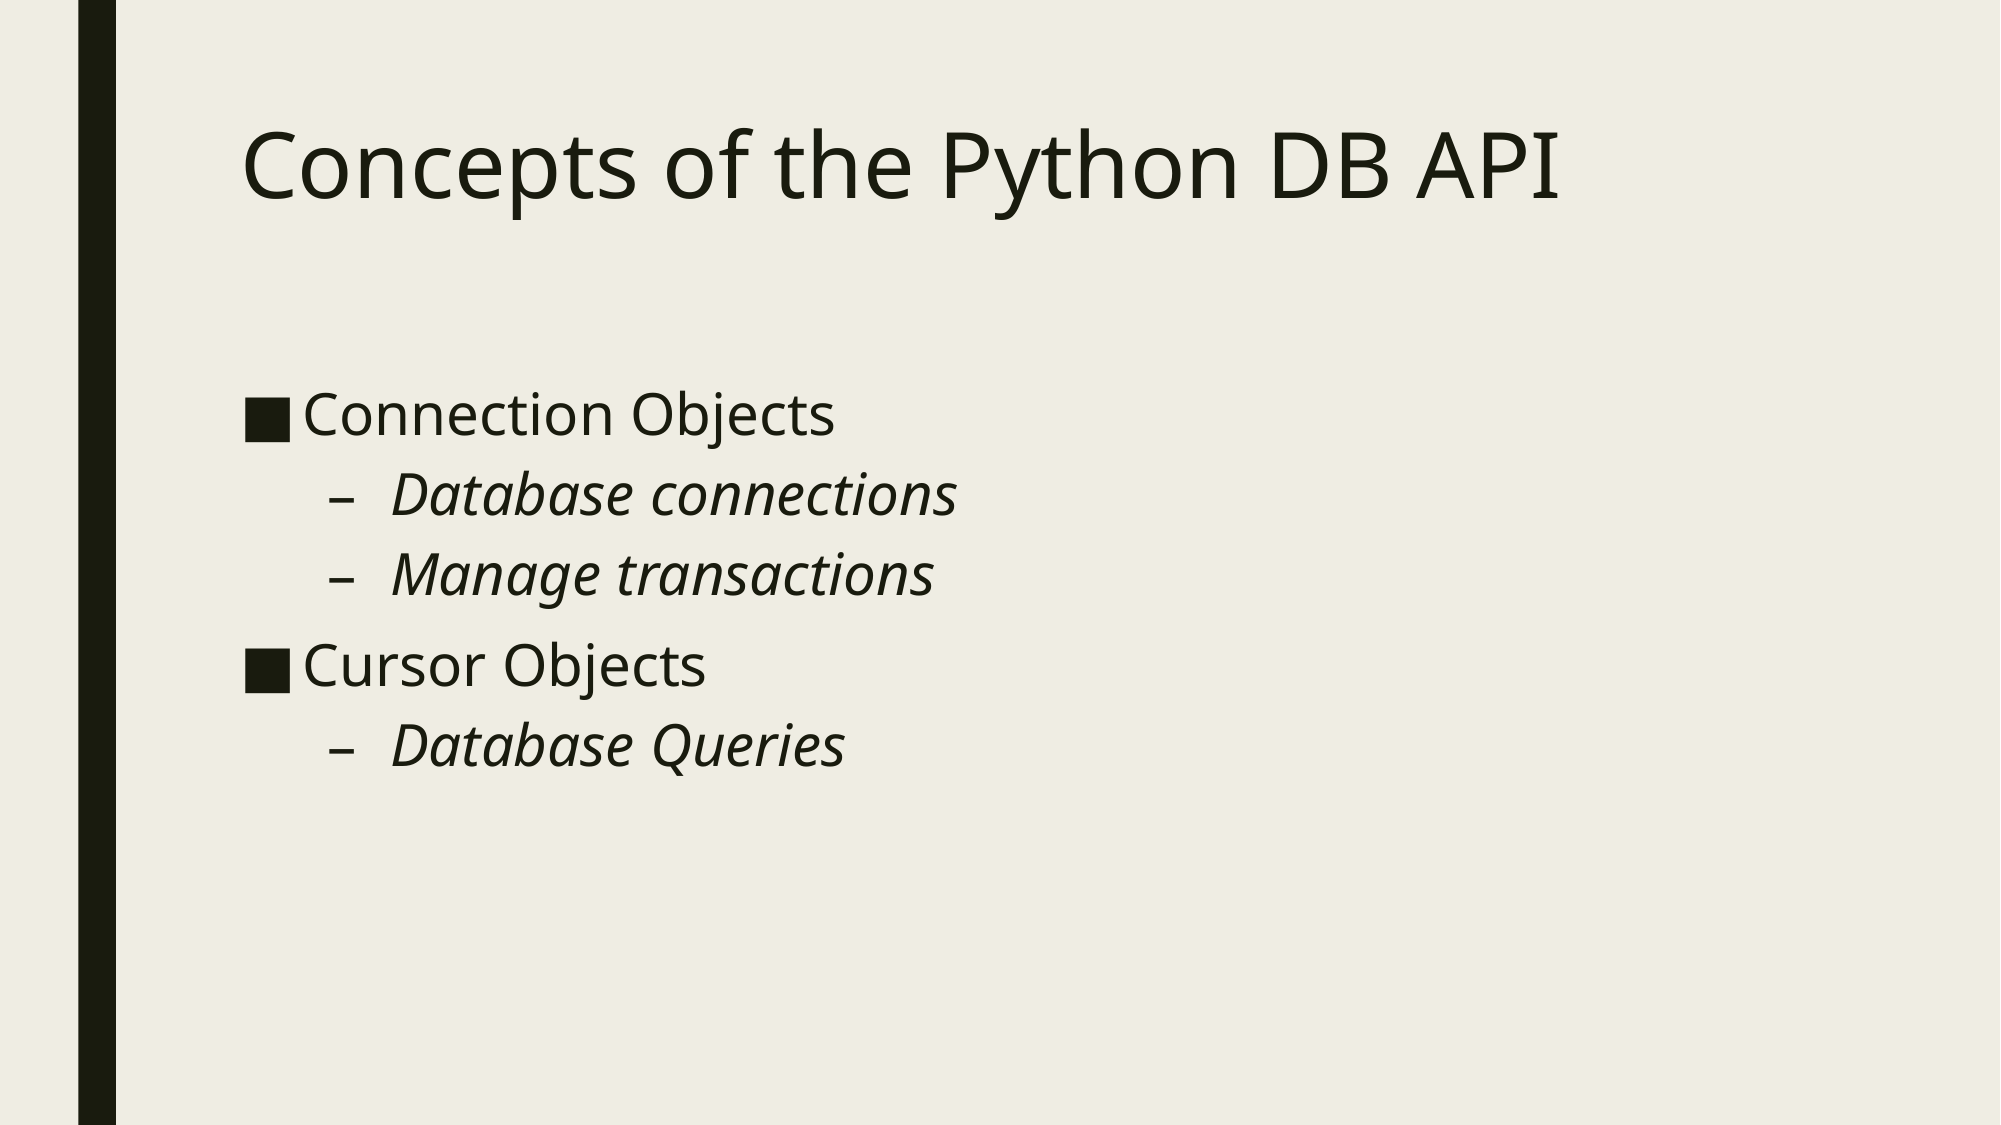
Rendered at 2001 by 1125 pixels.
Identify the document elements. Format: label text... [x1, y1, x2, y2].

list Connection Objects Database connections Manage transactions Cursor Objects Database Queries [225, 375, 1800, 963]
title Concepts of the Python DB API [225, 112, 1800, 357]
